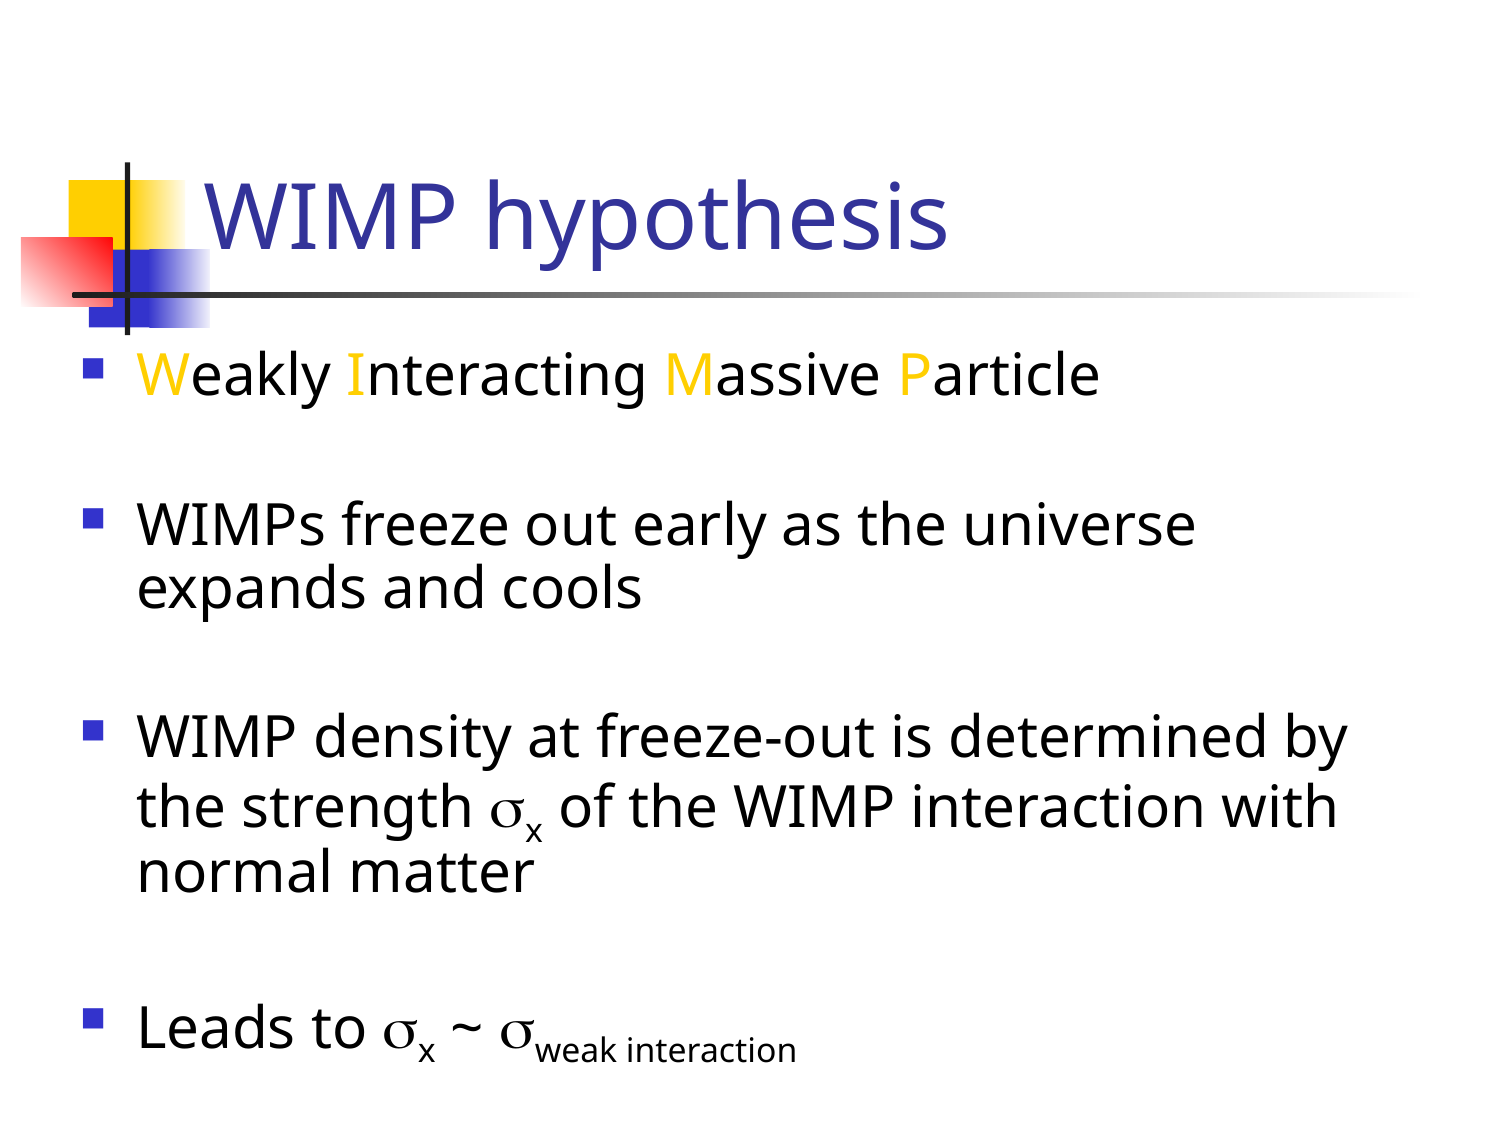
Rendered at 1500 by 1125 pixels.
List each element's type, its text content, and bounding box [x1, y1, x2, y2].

list Weakly Interacting Massive Particle WIMPs freeze out early as the universe expands and cools WIMP density at freeze-out is determined by the strength sx of the WIMP interaction with normal matter Leads to sx ~ sweak interaction [64, 337, 1416, 1125]
title WIMP hypothesis [188, 34, 1468, 276]
